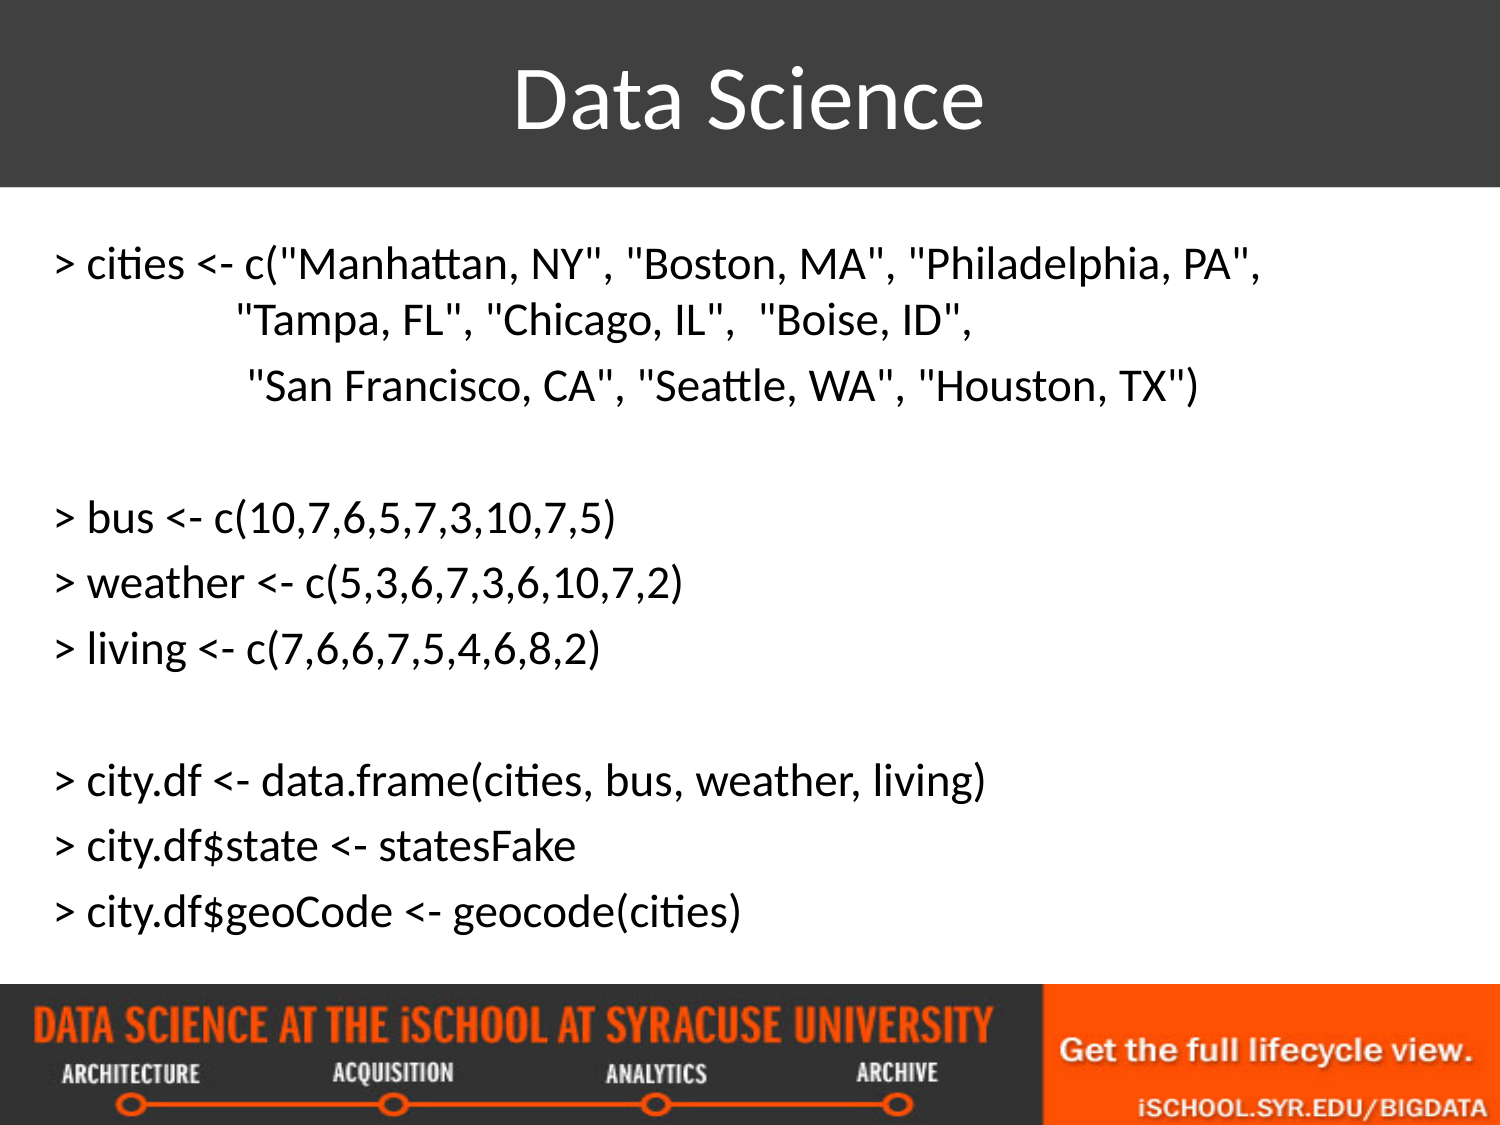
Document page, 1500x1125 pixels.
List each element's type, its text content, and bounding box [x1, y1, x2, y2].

title Data Science [0, 0, 1500, 188]
picture [0, 984, 1500, 1125]
list > cities <- c("Manhattan, NY", "Boston, MA", "Philadelphia, PA", "Tampa, FL", "Chicago, IL", "Boise, ID", "San Francisco, CA", "Seattle, WA", "Houston, TX") > bus <- c(10,7,6,5,7,3,10,7,5) > weather <- c(5,3,6,7,3,6,10,7,2) > living <- c(7,6,6,7,5,4,6,8,2) > city.df <- data.frame(cities, bus, weather, living) > city.df$state <- statesFake > city.df$geoCode <- geocode(cities) [37, 224, 1463, 950]
